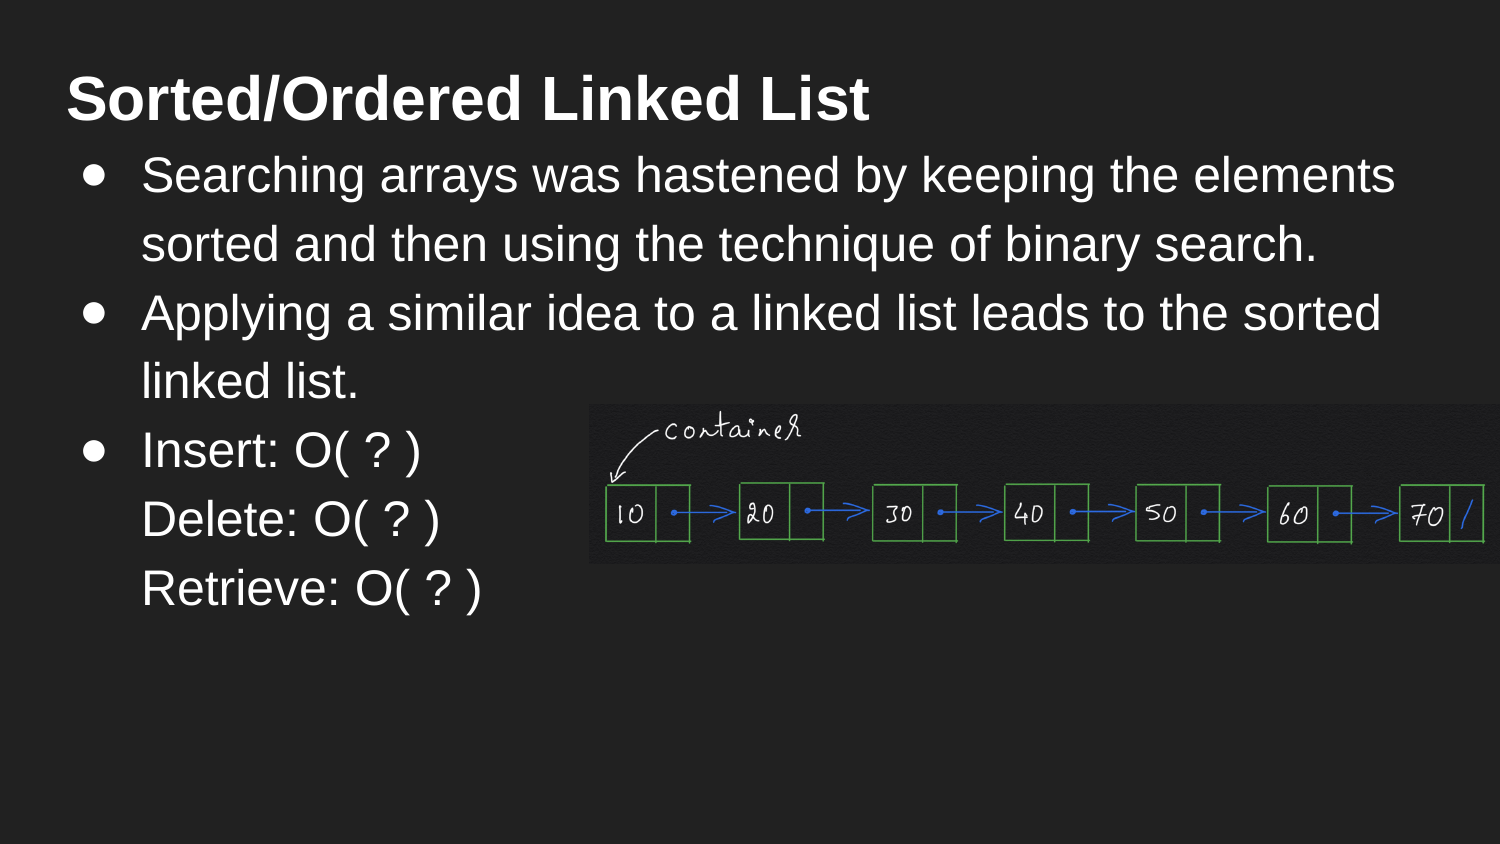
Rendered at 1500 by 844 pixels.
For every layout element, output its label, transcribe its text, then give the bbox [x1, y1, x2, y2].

picture [589, 404, 1500, 564]
list Sorted/Ordered Linked List Searching arrays was hastened by keeping the elements sorted and then using the technique of binary search. Applying a similar idea to a linked list leads to the sorted linked list. Insert: O( ? ) Delete: O( ? ) Retrieve: O( ? ) [51, 31, 1472, 751]
